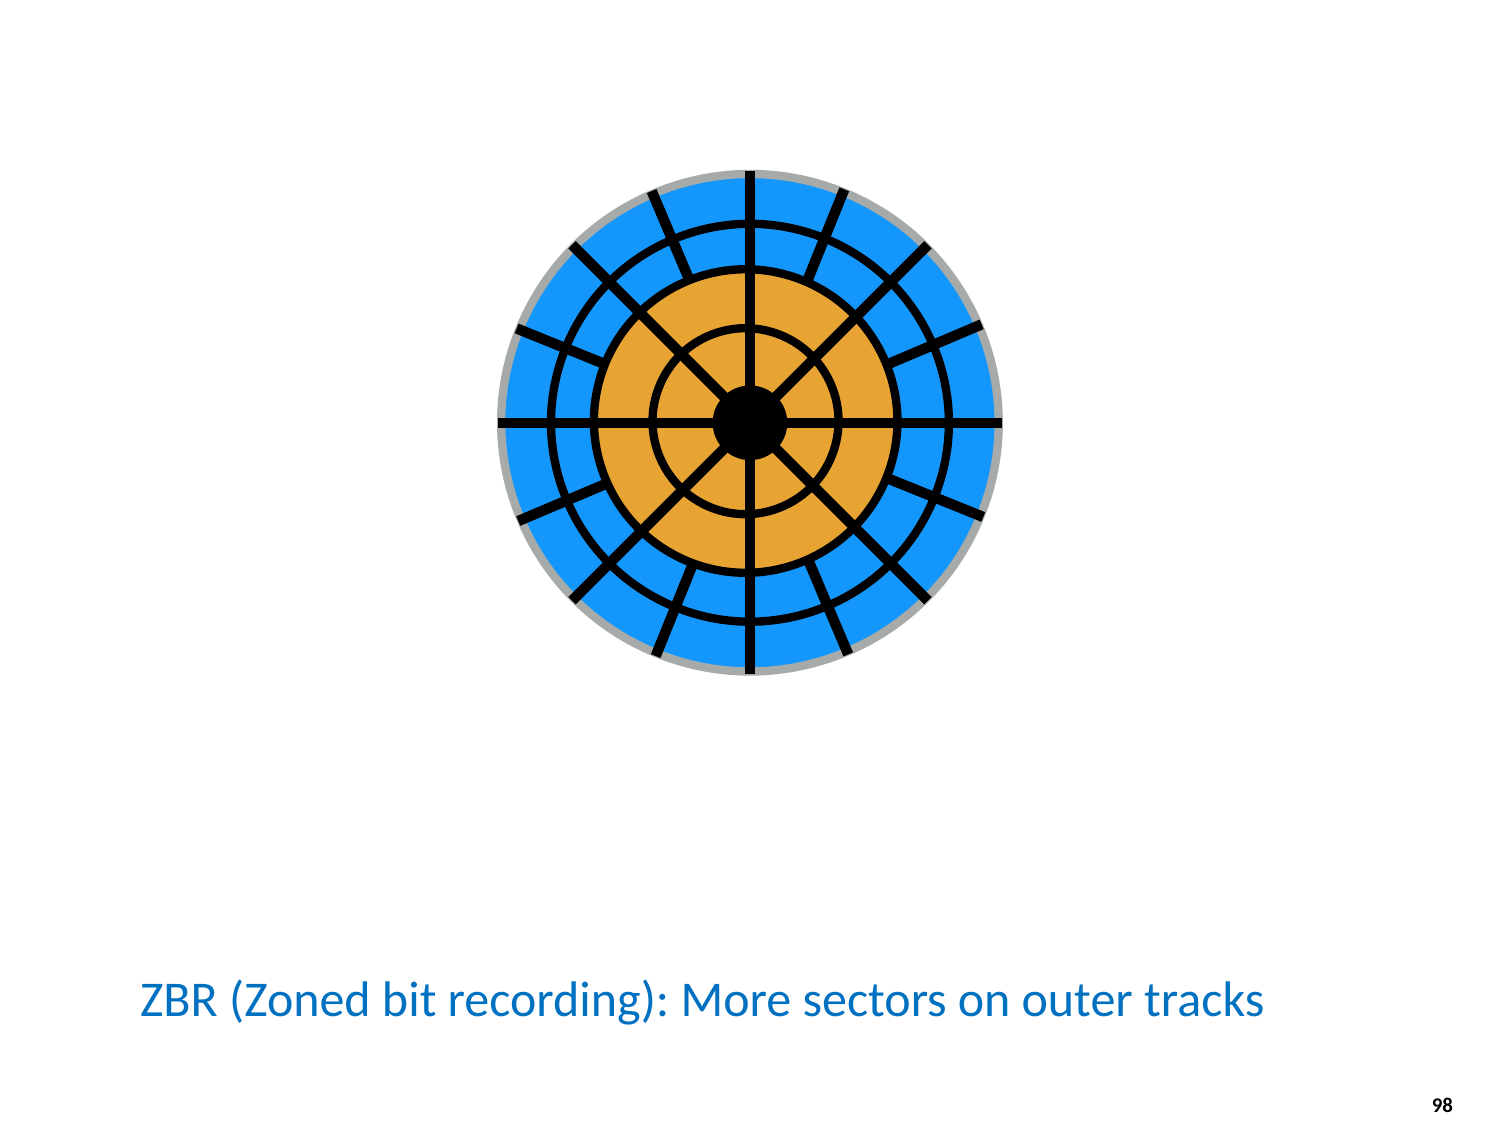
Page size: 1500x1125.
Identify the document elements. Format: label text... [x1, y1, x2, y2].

text_box ZBR (Zoned bit recording): More sectors on outer tracks [125, 958, 1281, 1034]
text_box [498, 170, 1002, 675]
